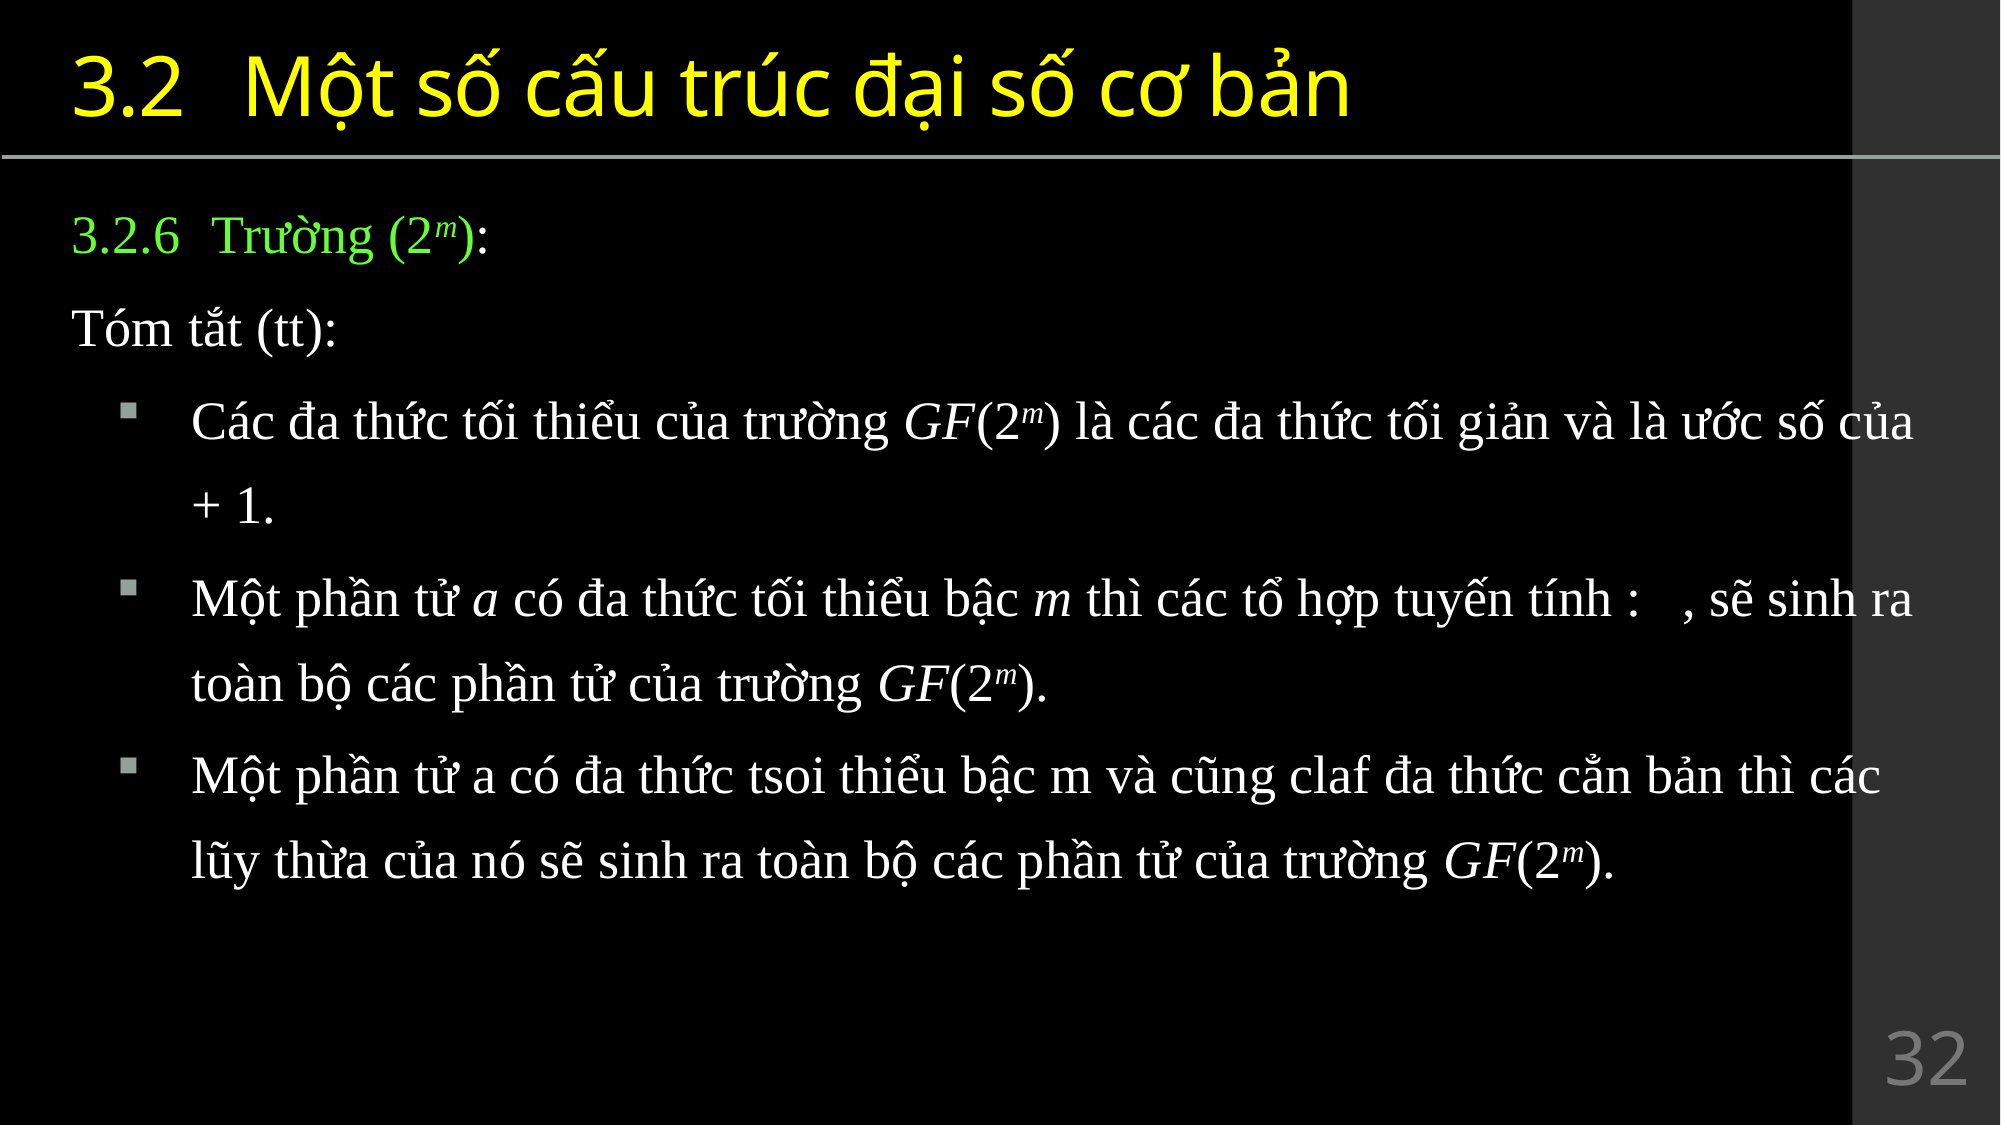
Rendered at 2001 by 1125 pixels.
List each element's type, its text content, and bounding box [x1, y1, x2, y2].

slide_number 32 [1852, 1012, 2000, 1110]
text_box 3.2 Một số cấu trúc đại số cơ bản [56, 0, 1829, 142]
